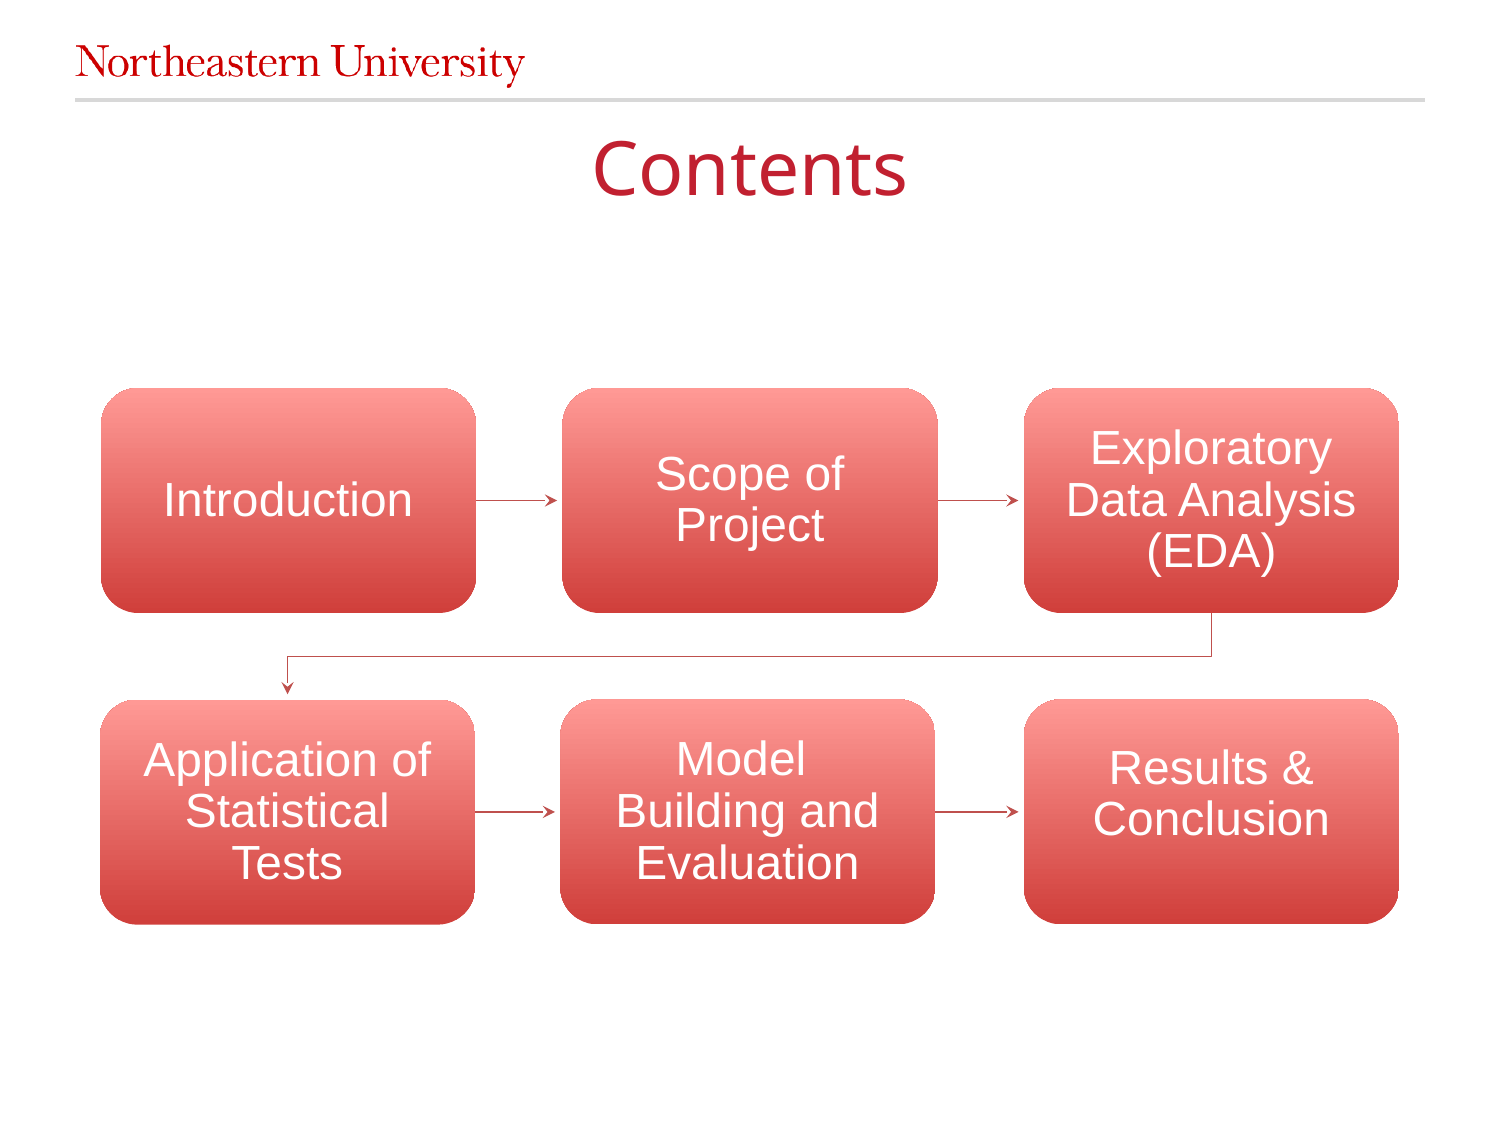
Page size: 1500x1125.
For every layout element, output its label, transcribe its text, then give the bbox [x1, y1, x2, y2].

title Contents [75, 112, 1425, 238]
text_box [99, 387, 1400, 925]
picture [75, 44, 525, 88]
